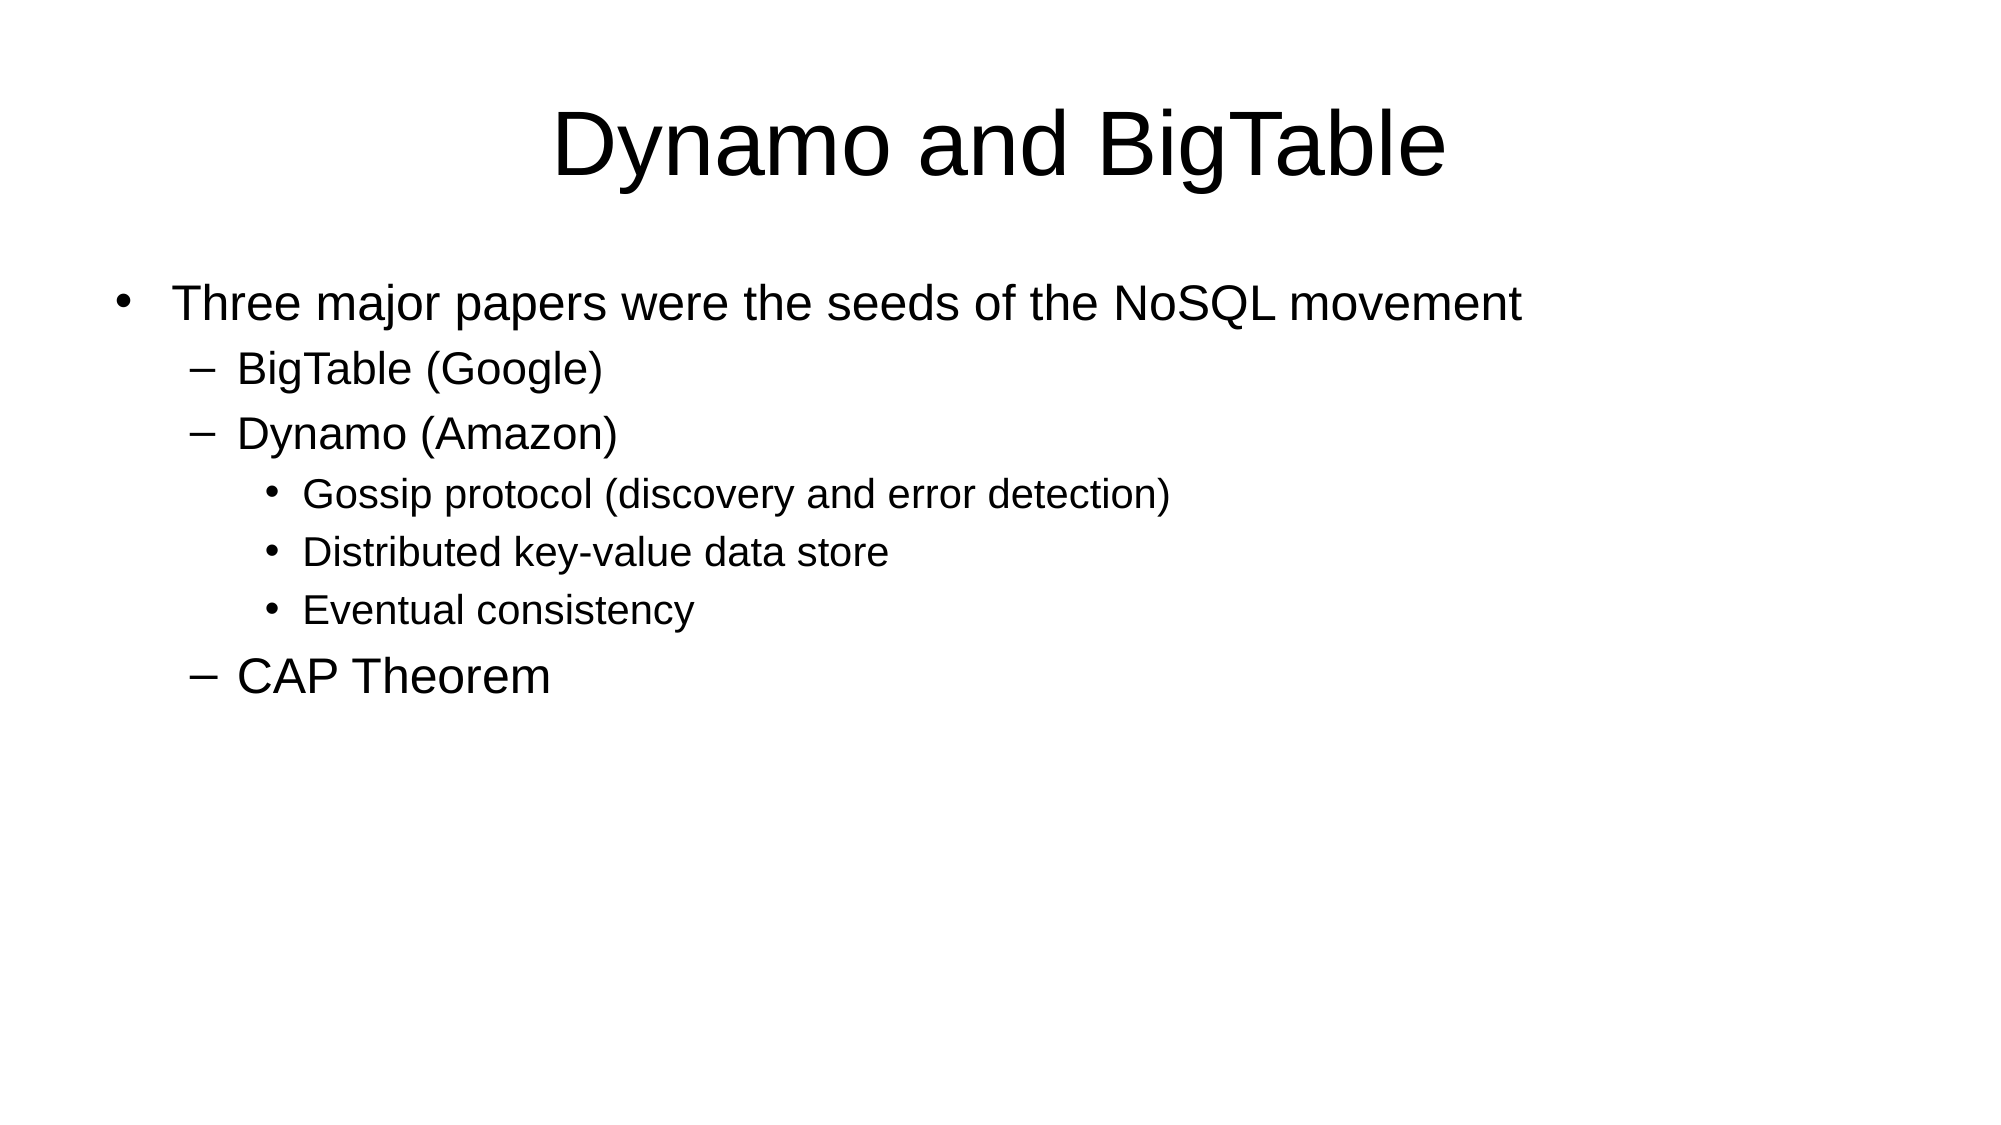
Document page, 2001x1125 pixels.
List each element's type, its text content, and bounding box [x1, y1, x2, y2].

title Dynamo and BigTable [99, 45, 1900, 233]
list Three major papers were the seeds of the NoSQL movement BigTable (Google) Dynamo (Amazon) Gossip protocol (discovery and error detection) Distributed key-value data store Eventual consistency CAP Theorem [99, 262, 1900, 1005]
